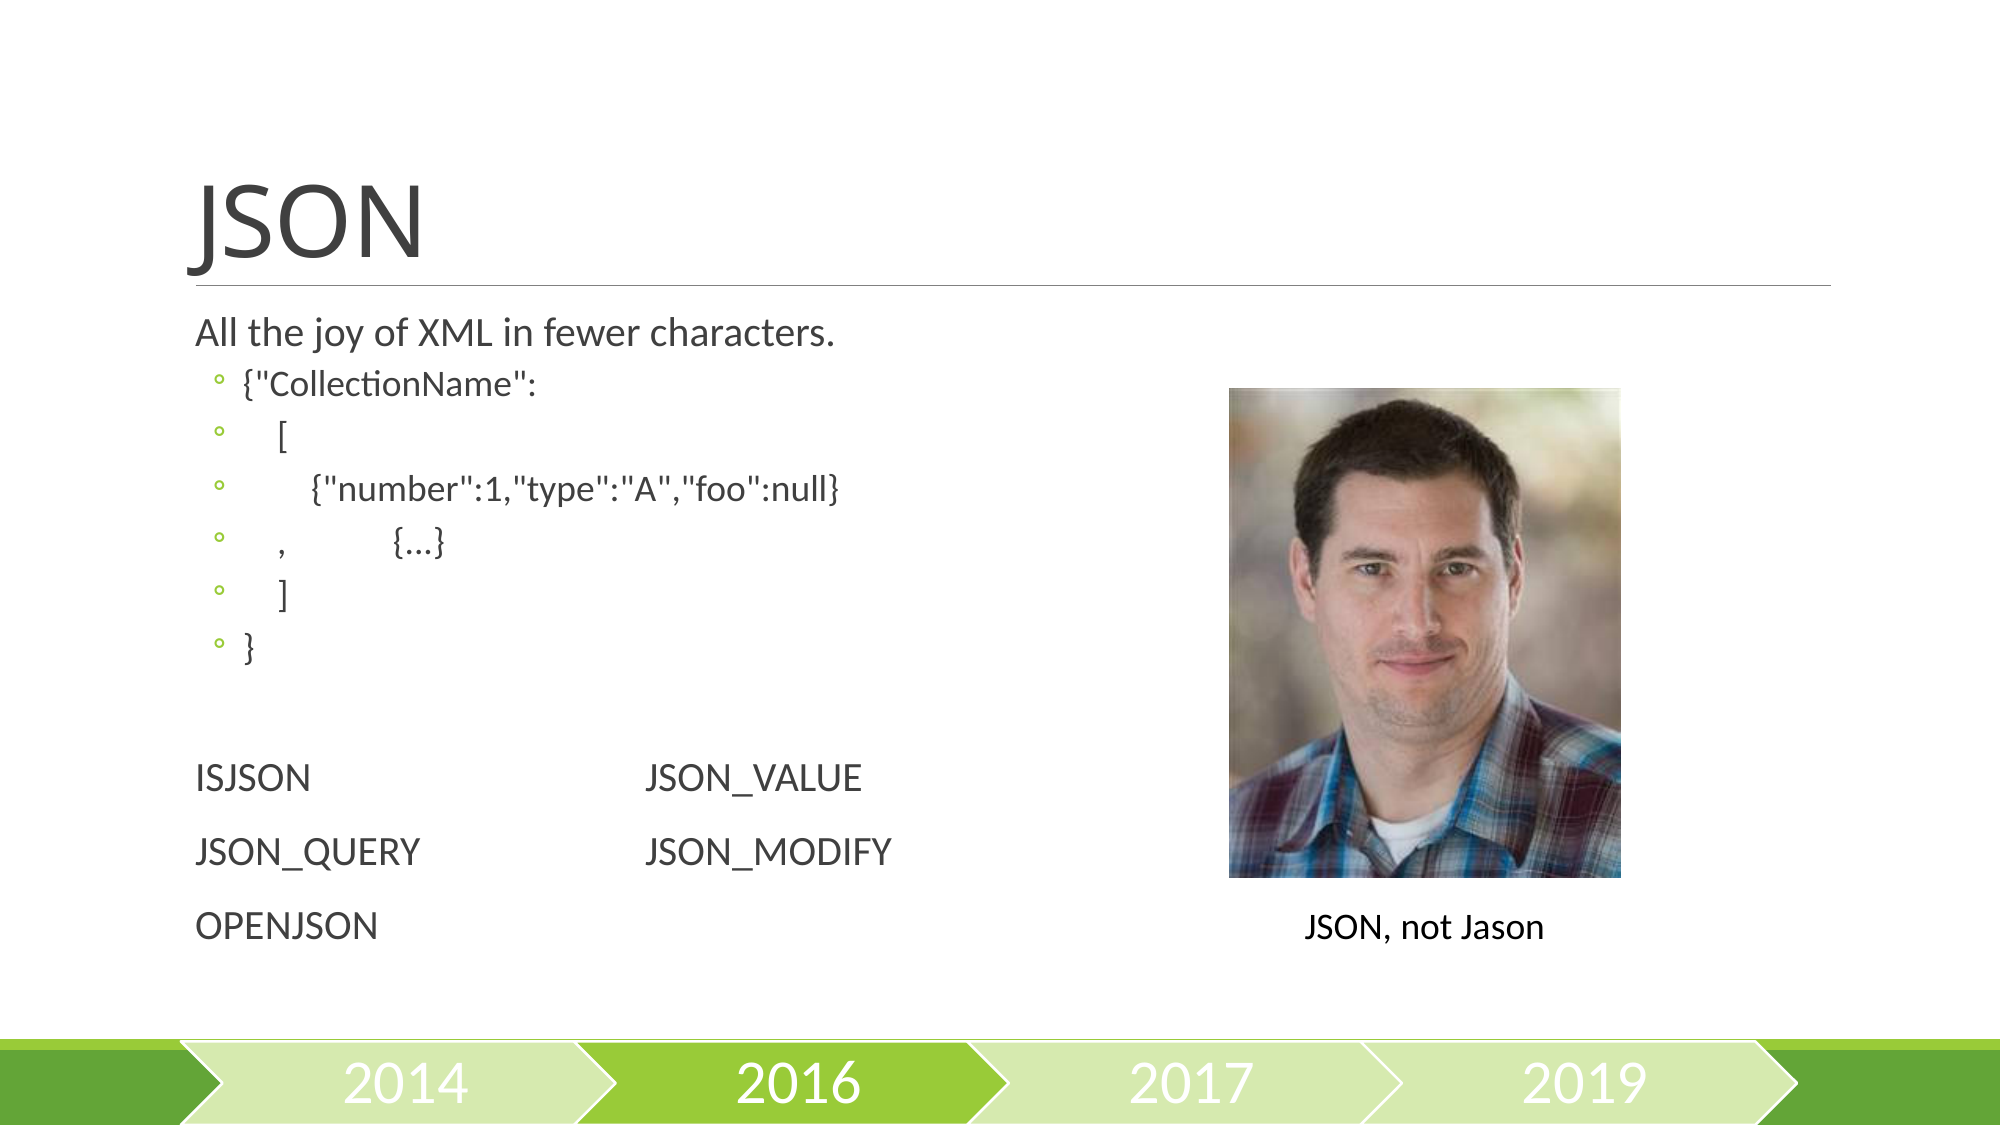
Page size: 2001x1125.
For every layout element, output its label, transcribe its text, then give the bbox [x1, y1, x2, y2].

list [1229, 387, 1621, 878]
title JSON [180, 47, 1830, 285]
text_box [179, 1040, 1799, 1125]
list All the joy of XML in fewer characters. {"CollectionName": [ {"number":1,"type":"A","foo":null} , {...} ] } ISJSON JSON_VALUE JSON_QUERY JSON_MODIFY OPENJSON [180, 302, 990, 1011]
text_box JSON, not Jason [1187, 894, 1663, 955]
